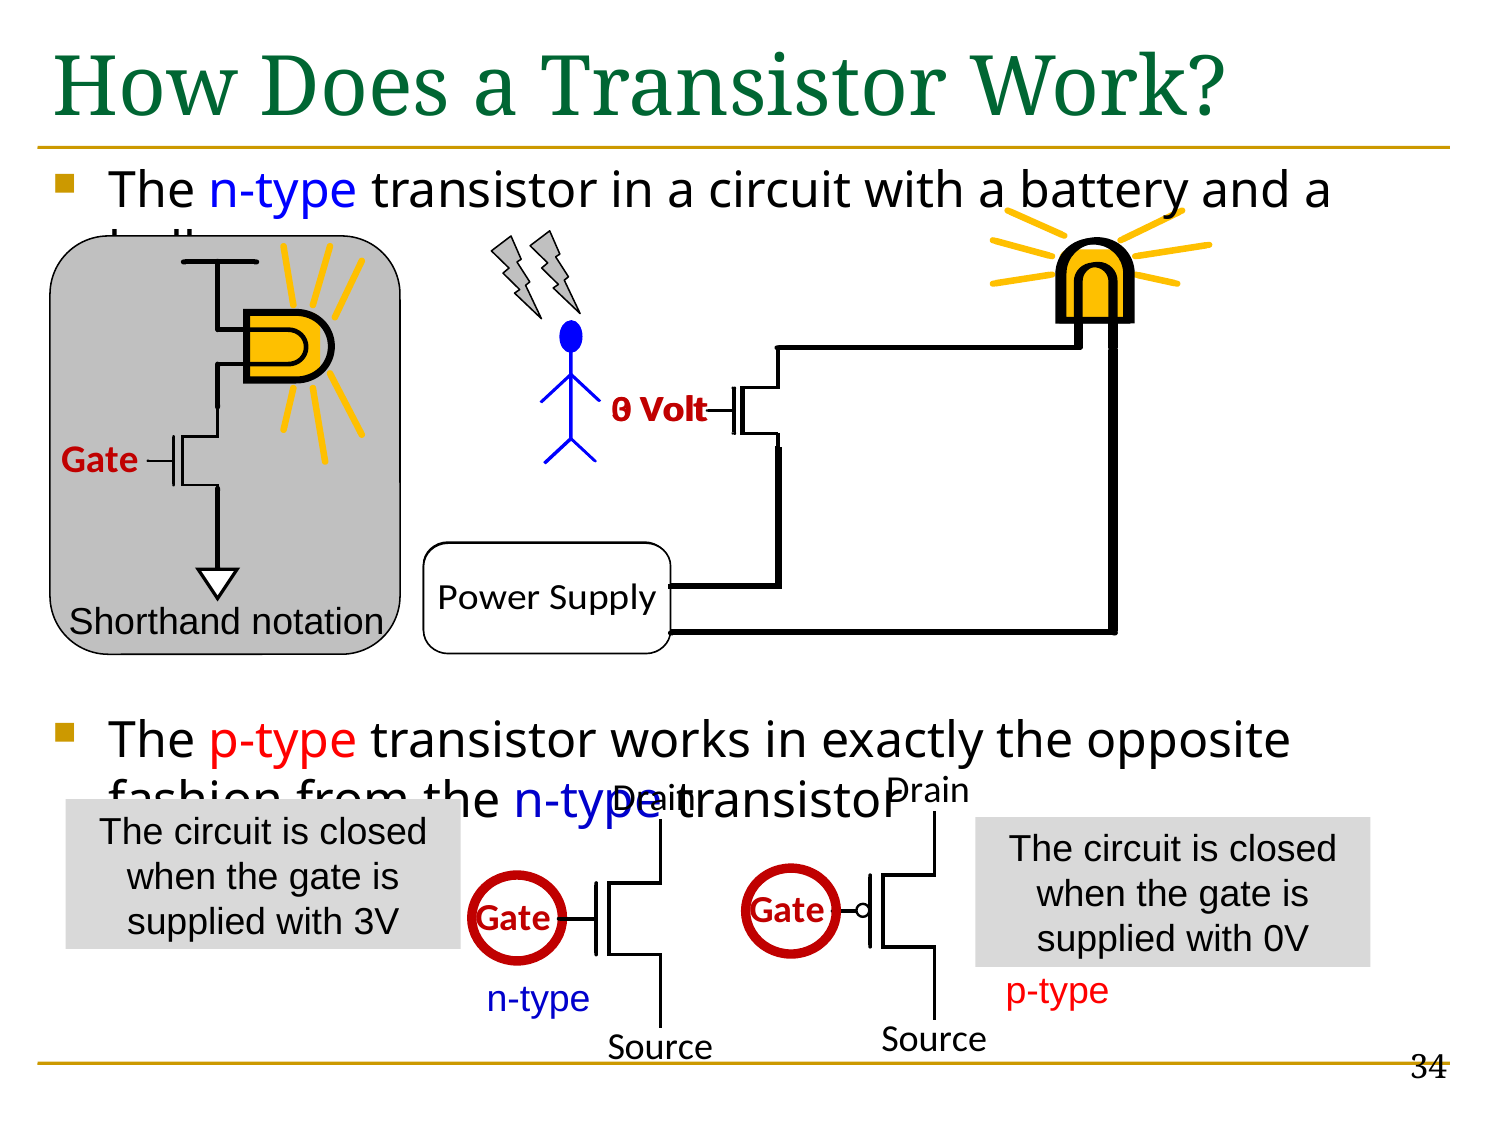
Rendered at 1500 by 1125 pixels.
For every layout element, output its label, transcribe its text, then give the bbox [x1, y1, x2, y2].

slide_number 34 [1111, 1022, 1462, 1099]
text_box Shorthand notation [53, 589, 400, 650]
picture [39, 241, 366, 603]
text_box [86, 650, 364, 655]
list The n-type transistor in a circuit with a battery and a bulb The p-type transistor works in exactly the opposite fashion from the n-type transistor [37, 149, 1450, 1002]
picture [454, 754, 1008, 1090]
text_box The circuit is closed when the gate is supplied with 3V [65, 799, 449, 949]
picture [416, 206, 1213, 655]
title How Does a Transistor Work? [37, 24, 1450, 149]
text_box The circuit is closed when the gate is supplied with 0V [1013, 817, 1371, 967]
text_box p-type [1013, 959, 1125, 1019]
text_box [86, 235, 401, 598]
